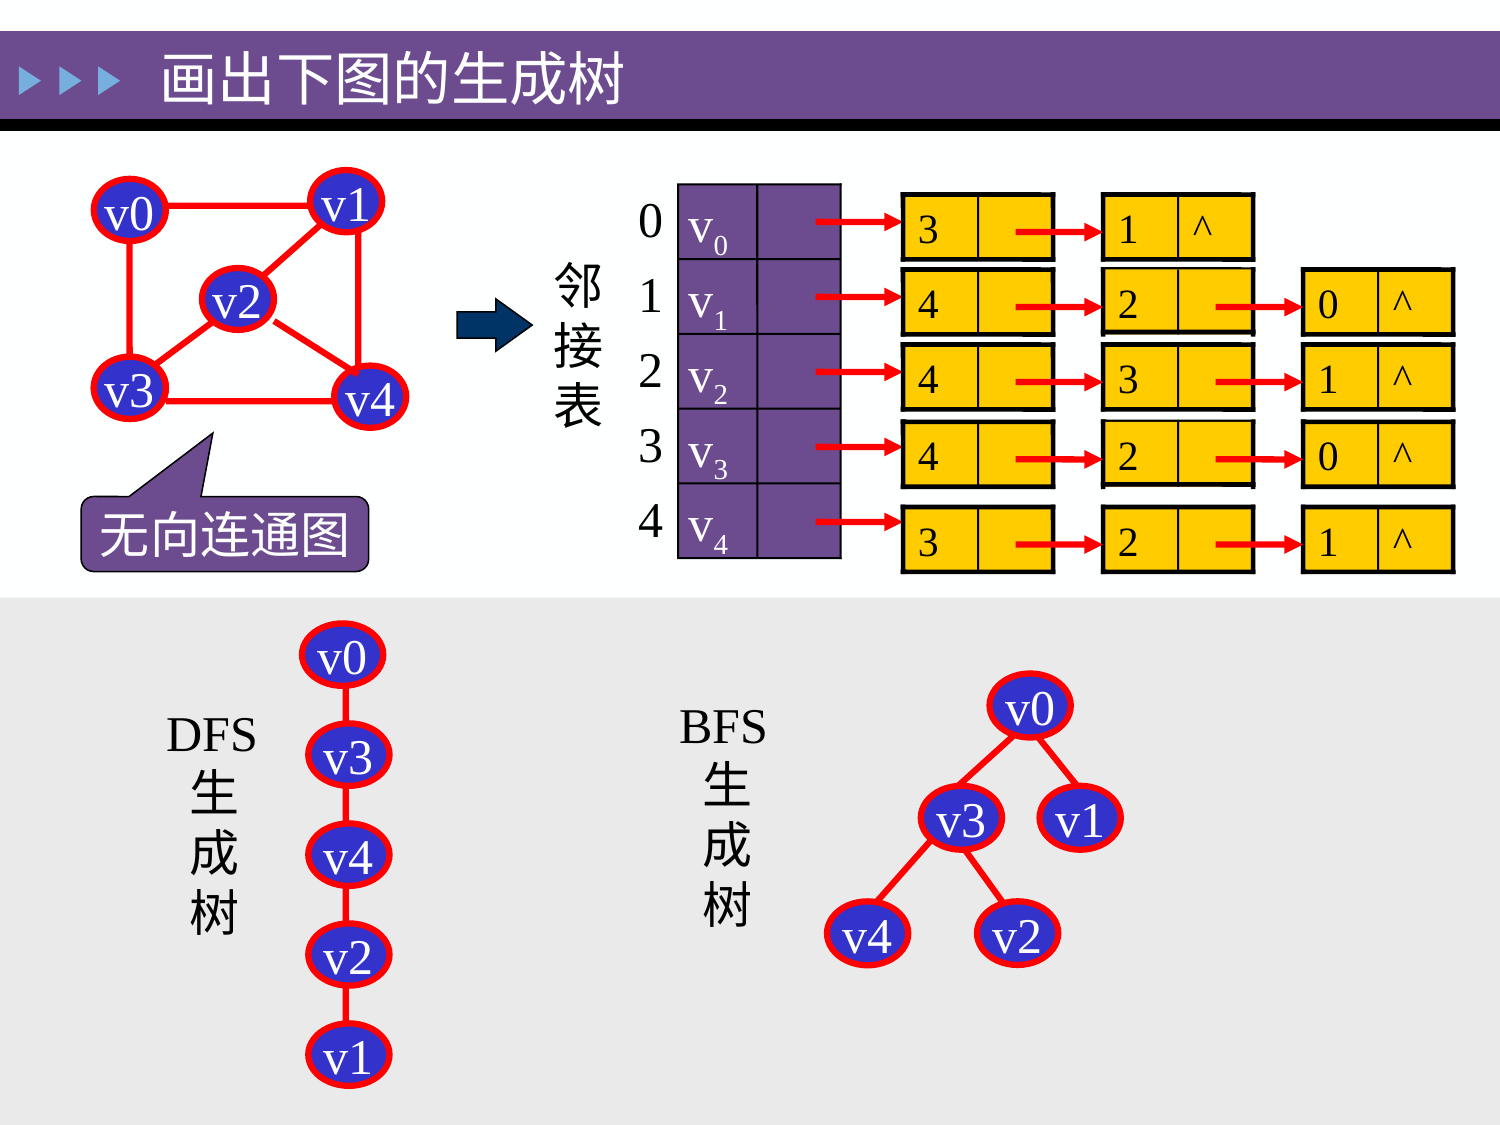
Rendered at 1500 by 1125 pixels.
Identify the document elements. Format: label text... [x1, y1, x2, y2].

text_box DFS生成树 [152, 693, 278, 949]
text_box [457, 298, 533, 352]
text_box v3 [308, 723, 390, 786]
table_cell 4 [591, 486, 668, 561]
text_box 邻接表 [538, 246, 591, 442]
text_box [93, 169, 407, 429]
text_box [826, 823, 1059, 966]
table_cell 2 [591, 336, 668, 411]
table_cell 1 [591, 261, 668, 336]
text_box 画出下图的生成树 [144, 34, 983, 120]
text_box v0 [302, 623, 384, 686]
text_box v4 [308, 823, 390, 886]
table_header 0 [591, 186, 669, 261]
text_box v1 [308, 1023, 390, 1086]
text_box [673, 184, 1454, 573]
text_box v0 [989, 673, 1071, 721]
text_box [920, 723, 1122, 850]
table_cell 3 [591, 411, 668, 486]
text_box v2 [308, 923, 390, 986]
text_box [0, 597, 1500, 1125]
text_box BFS生成树 [664, 685, 790, 941]
text_box 无向连通图 [81, 437, 369, 572]
